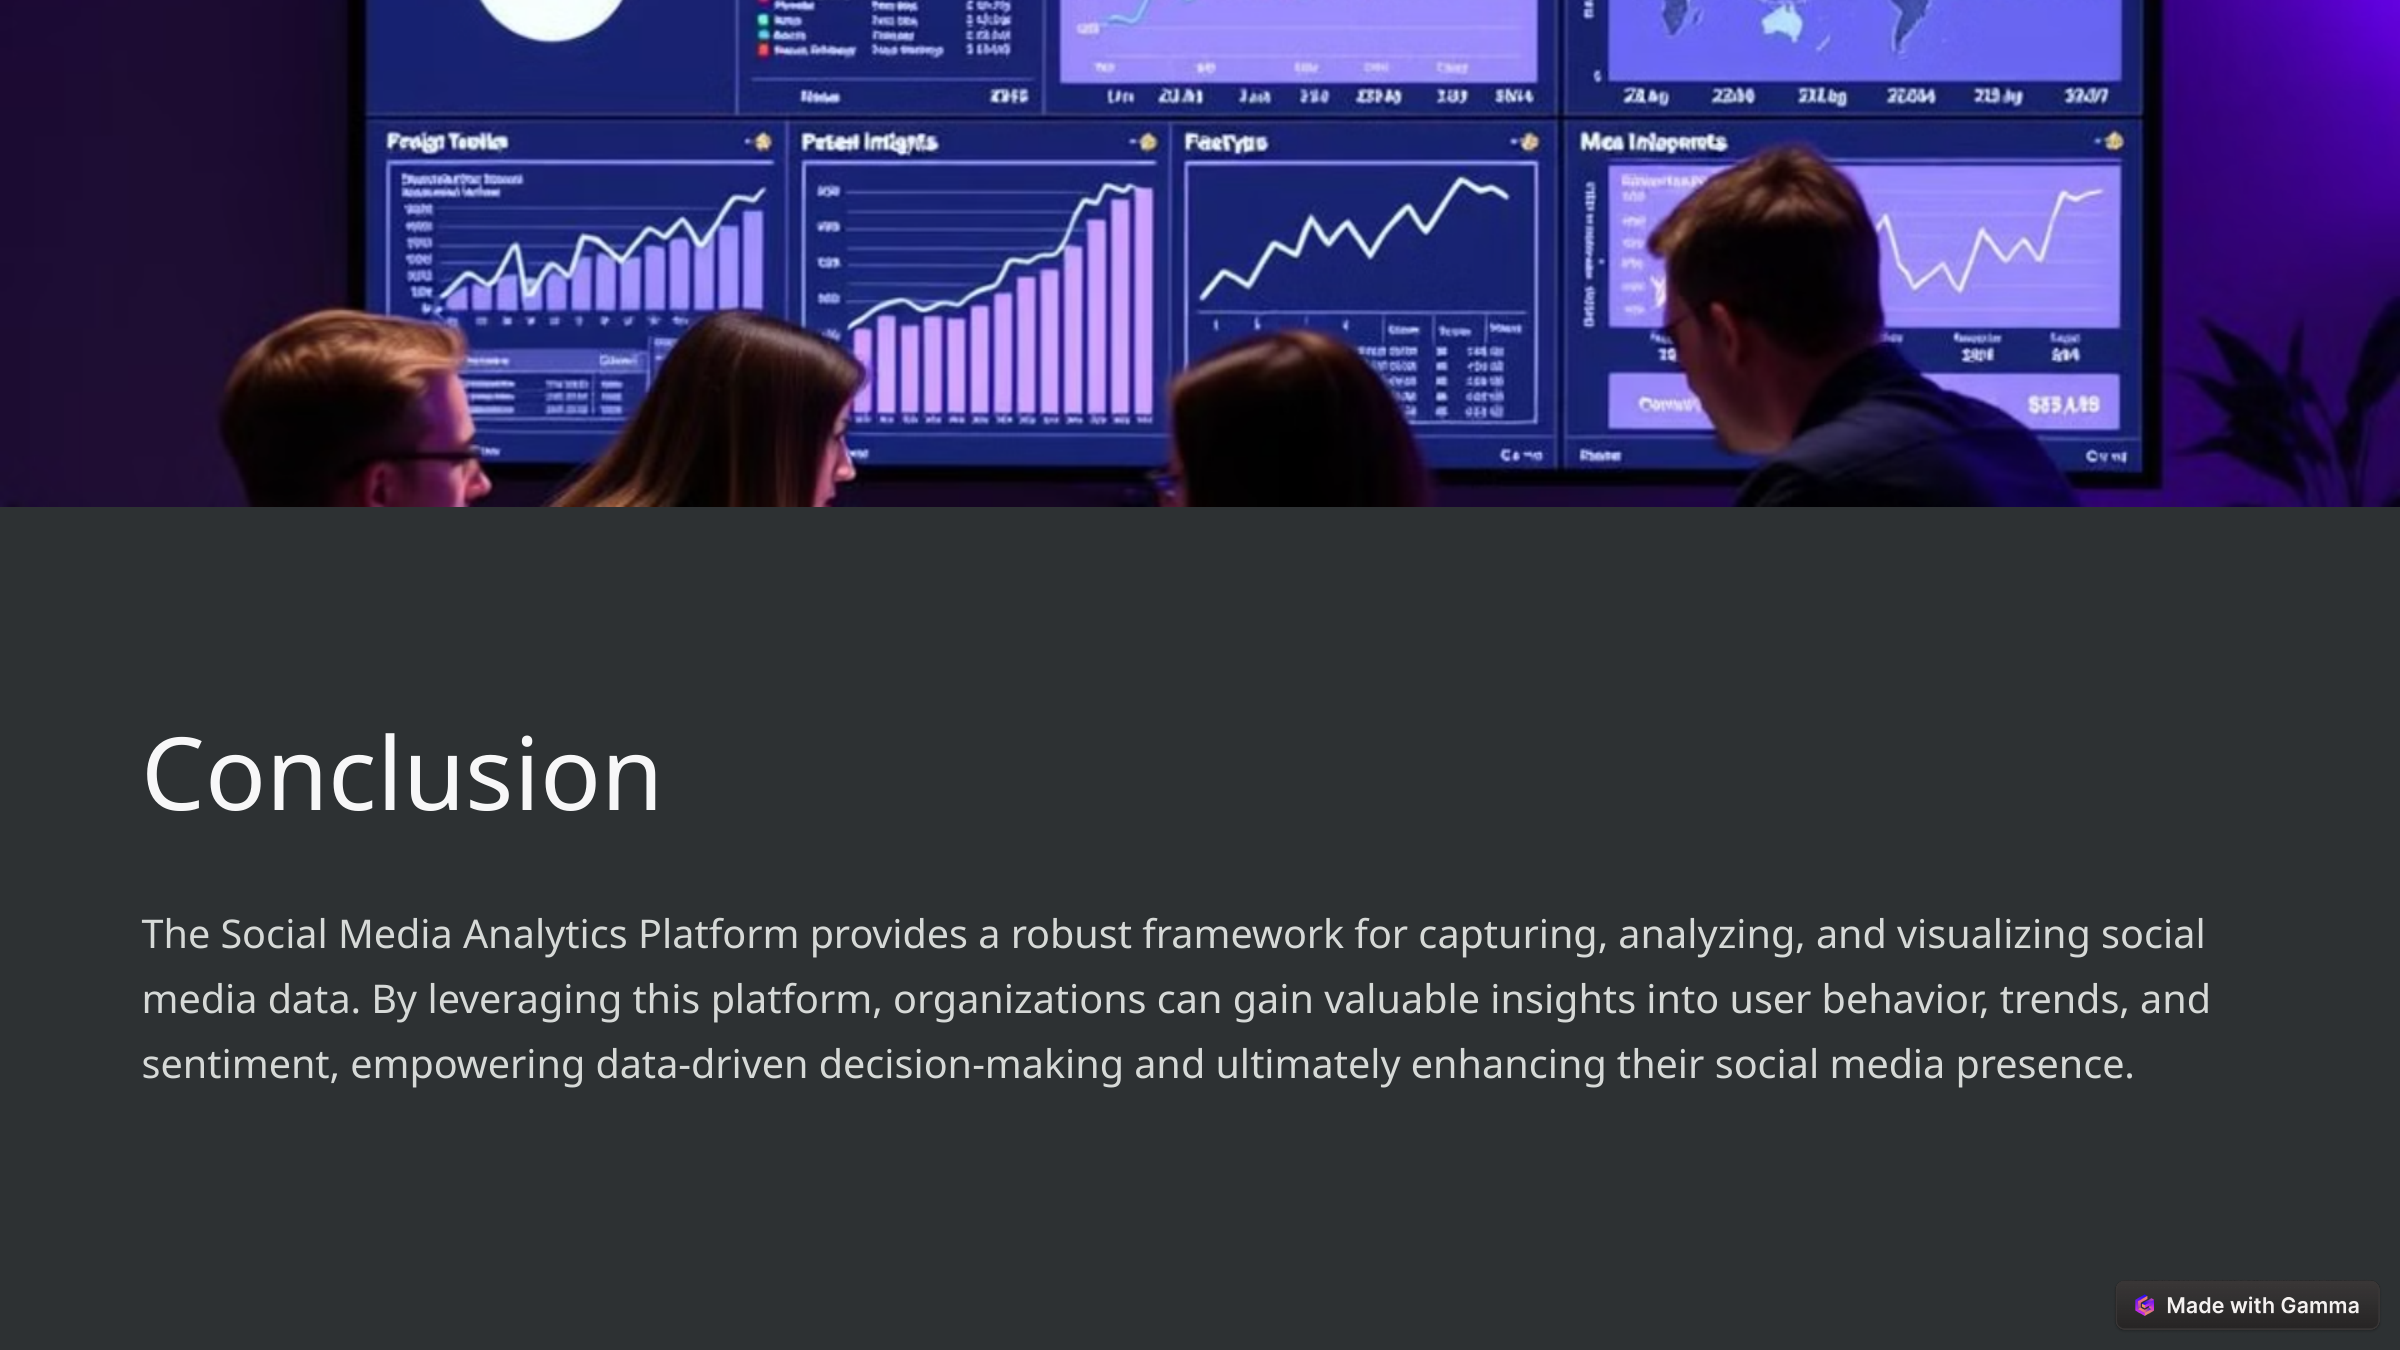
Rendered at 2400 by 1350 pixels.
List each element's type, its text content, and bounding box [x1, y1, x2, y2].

picture [0, 0, 2400, 507]
picture [2106, 1271, 2389, 1339]
text_box Conclusion [141, 704, 1155, 832]
text_box The Social Media Analytics Platform provides a robust framework for capturing, analyzing, and visualizing social media data. By leveraging this platform, organizations can gain valuable insights into user behavior, trends, and sentiment, empowering data-driven decision-making and ultimately enhancing their social media presence. [141, 892, 2259, 1152]
